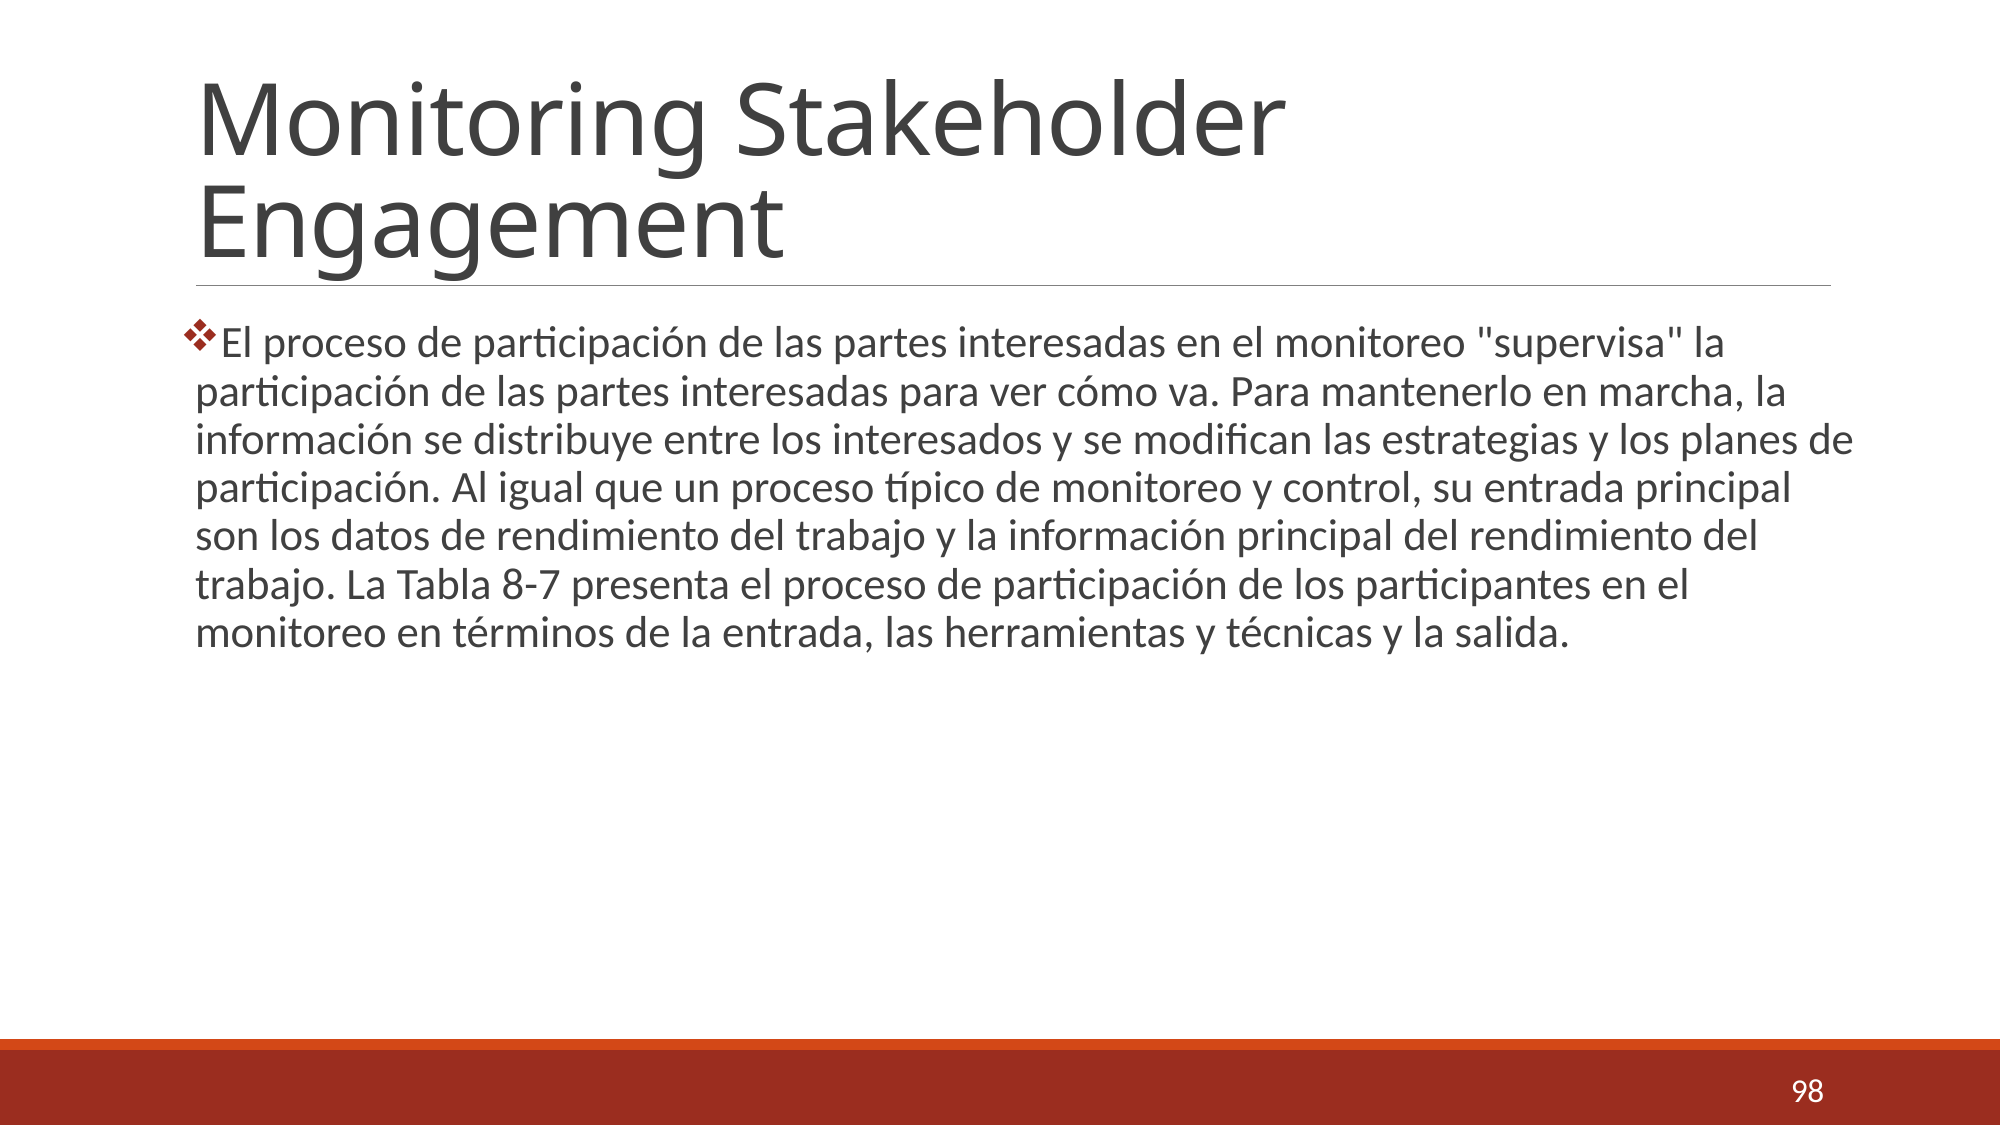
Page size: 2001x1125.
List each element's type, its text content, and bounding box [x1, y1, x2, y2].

title Monitoring Stakeholder Engagement [180, 47, 1830, 285]
slide_number 98 [1624, 1059, 1840, 1120]
list El proceso de participación de las partes interesadas en el monitoreo "supervisa" la participación de las partes interesadas para ver cómo va. Para mantenerlo en marcha, la información se distribuye entre los interesados y se modifican las estrategias y los planes de participación. Al igual que un proceso típico de monitoreo y control, su entrada principal son los datos de rendimiento del trabajo y la información principal del rendimiento del trabajo. La Tabla 8-7 presenta el proceso de participación de los participantes en el monitoreo en términos de la entrada, las herramientas y técnicas y la salida. [180, 311, 1864, 1060]
